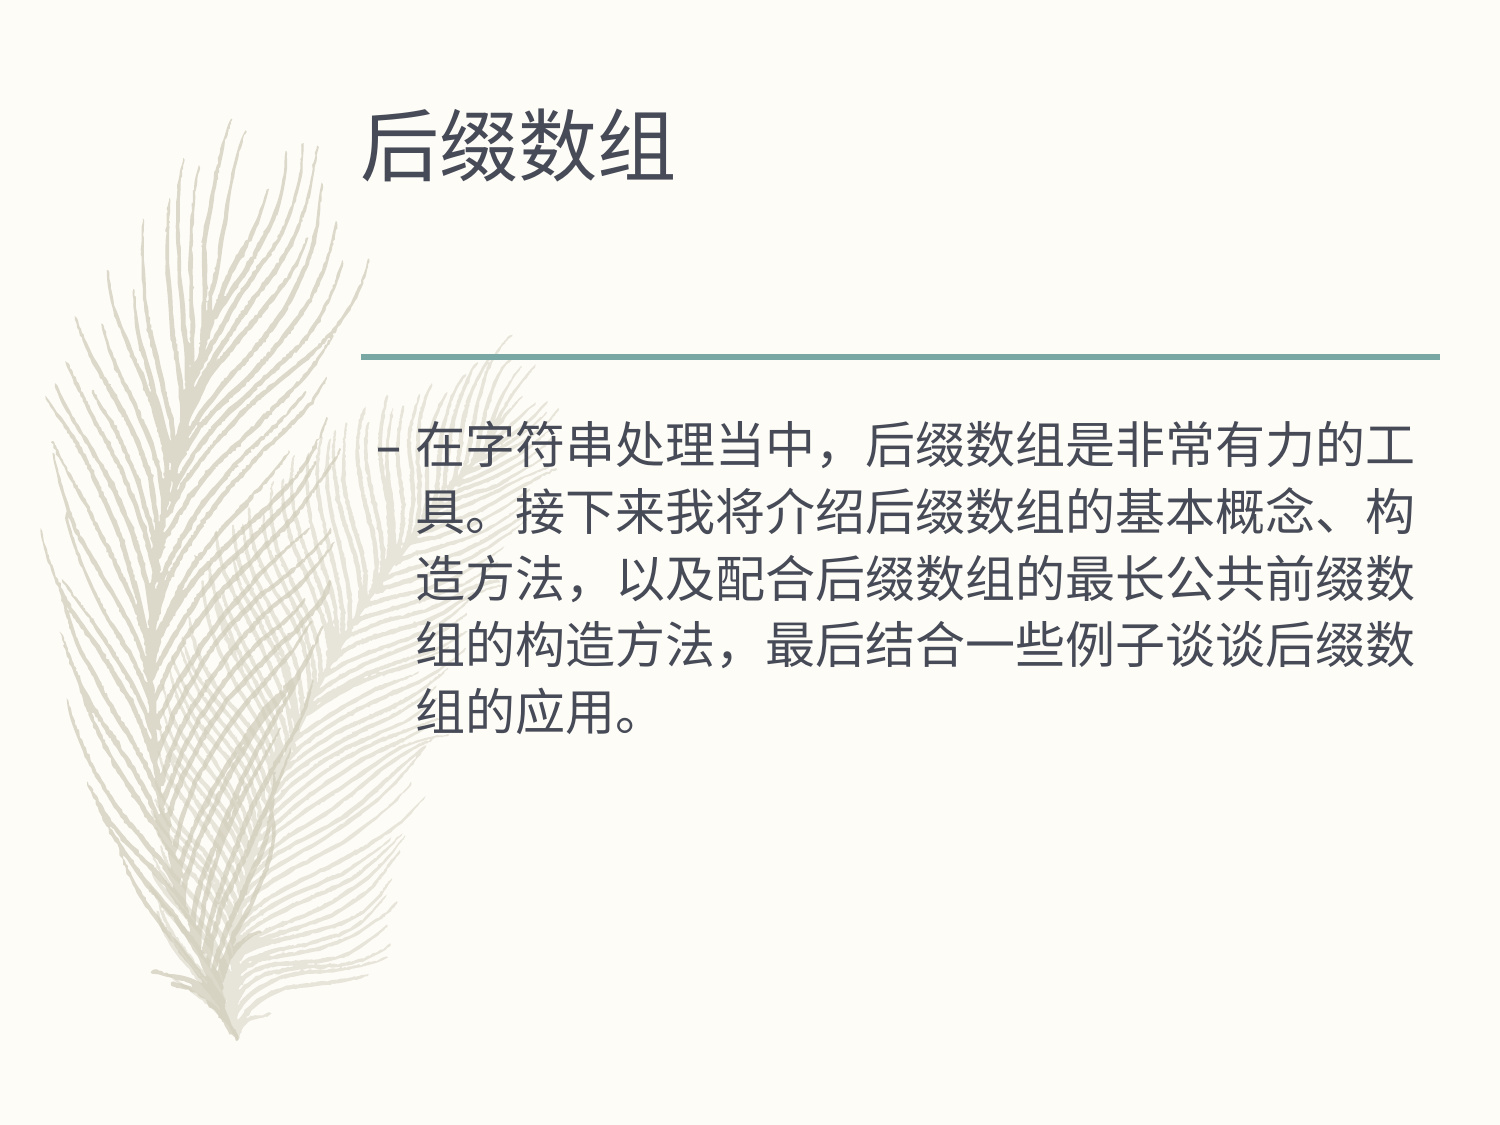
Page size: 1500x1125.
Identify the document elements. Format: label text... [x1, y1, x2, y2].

title 后缀数组 [345, 93, 1440, 350]
list 在字符串处理当中，后缀数组是非常有力的工具。接下来我将介绍后缀数组的基本概念、构造方法，以及配合后缀数组的最长公共前缀数组的构造方法，最后结合一些例子谈谈后缀数组的应用。 [360, 399, 1440, 999]
